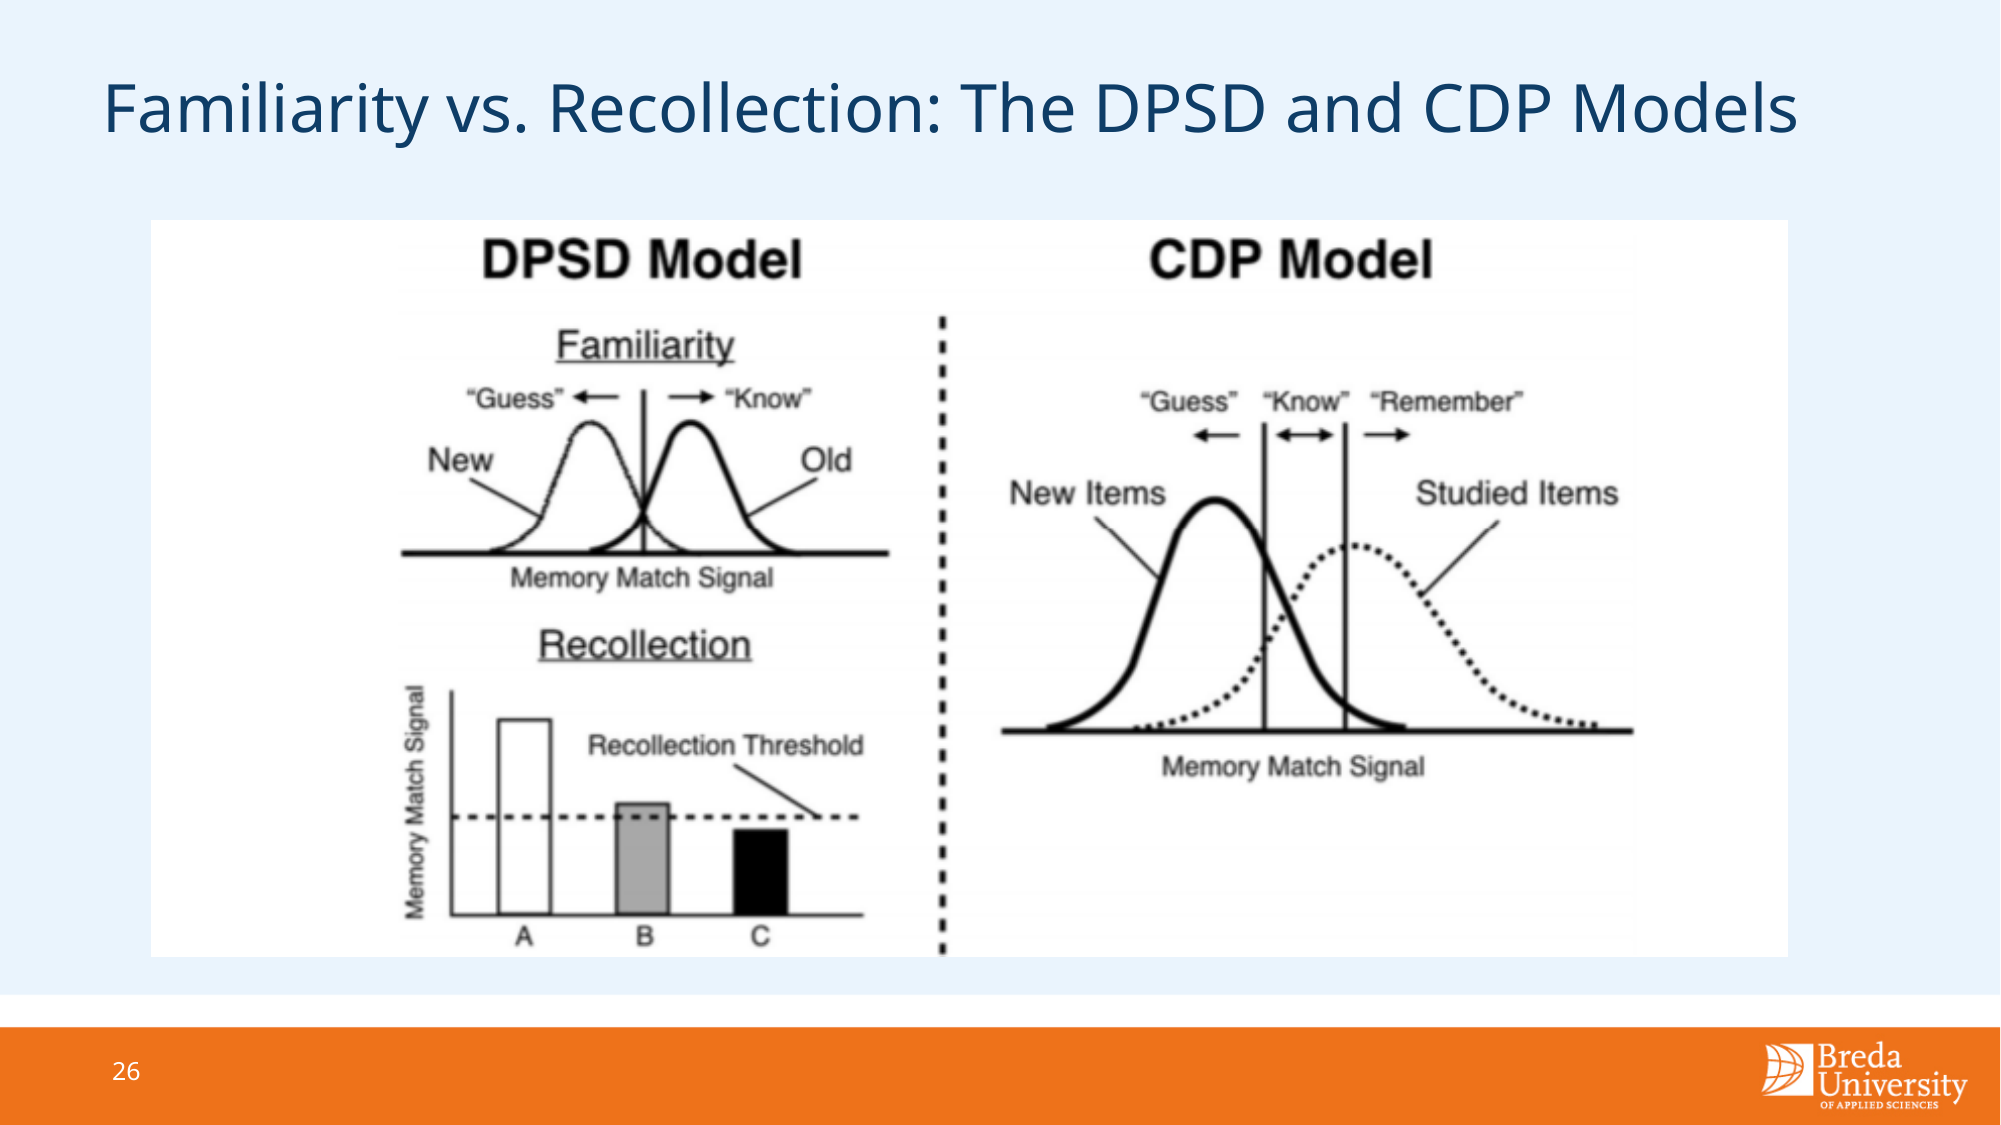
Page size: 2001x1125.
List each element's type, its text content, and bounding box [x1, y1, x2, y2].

slide_number 26 [97, 1042, 198, 1103]
title Familiarity vs. Recollection: The DPSD and CDP Models [88, 67, 1917, 210]
picture [0, 0, 2001, 1125]
